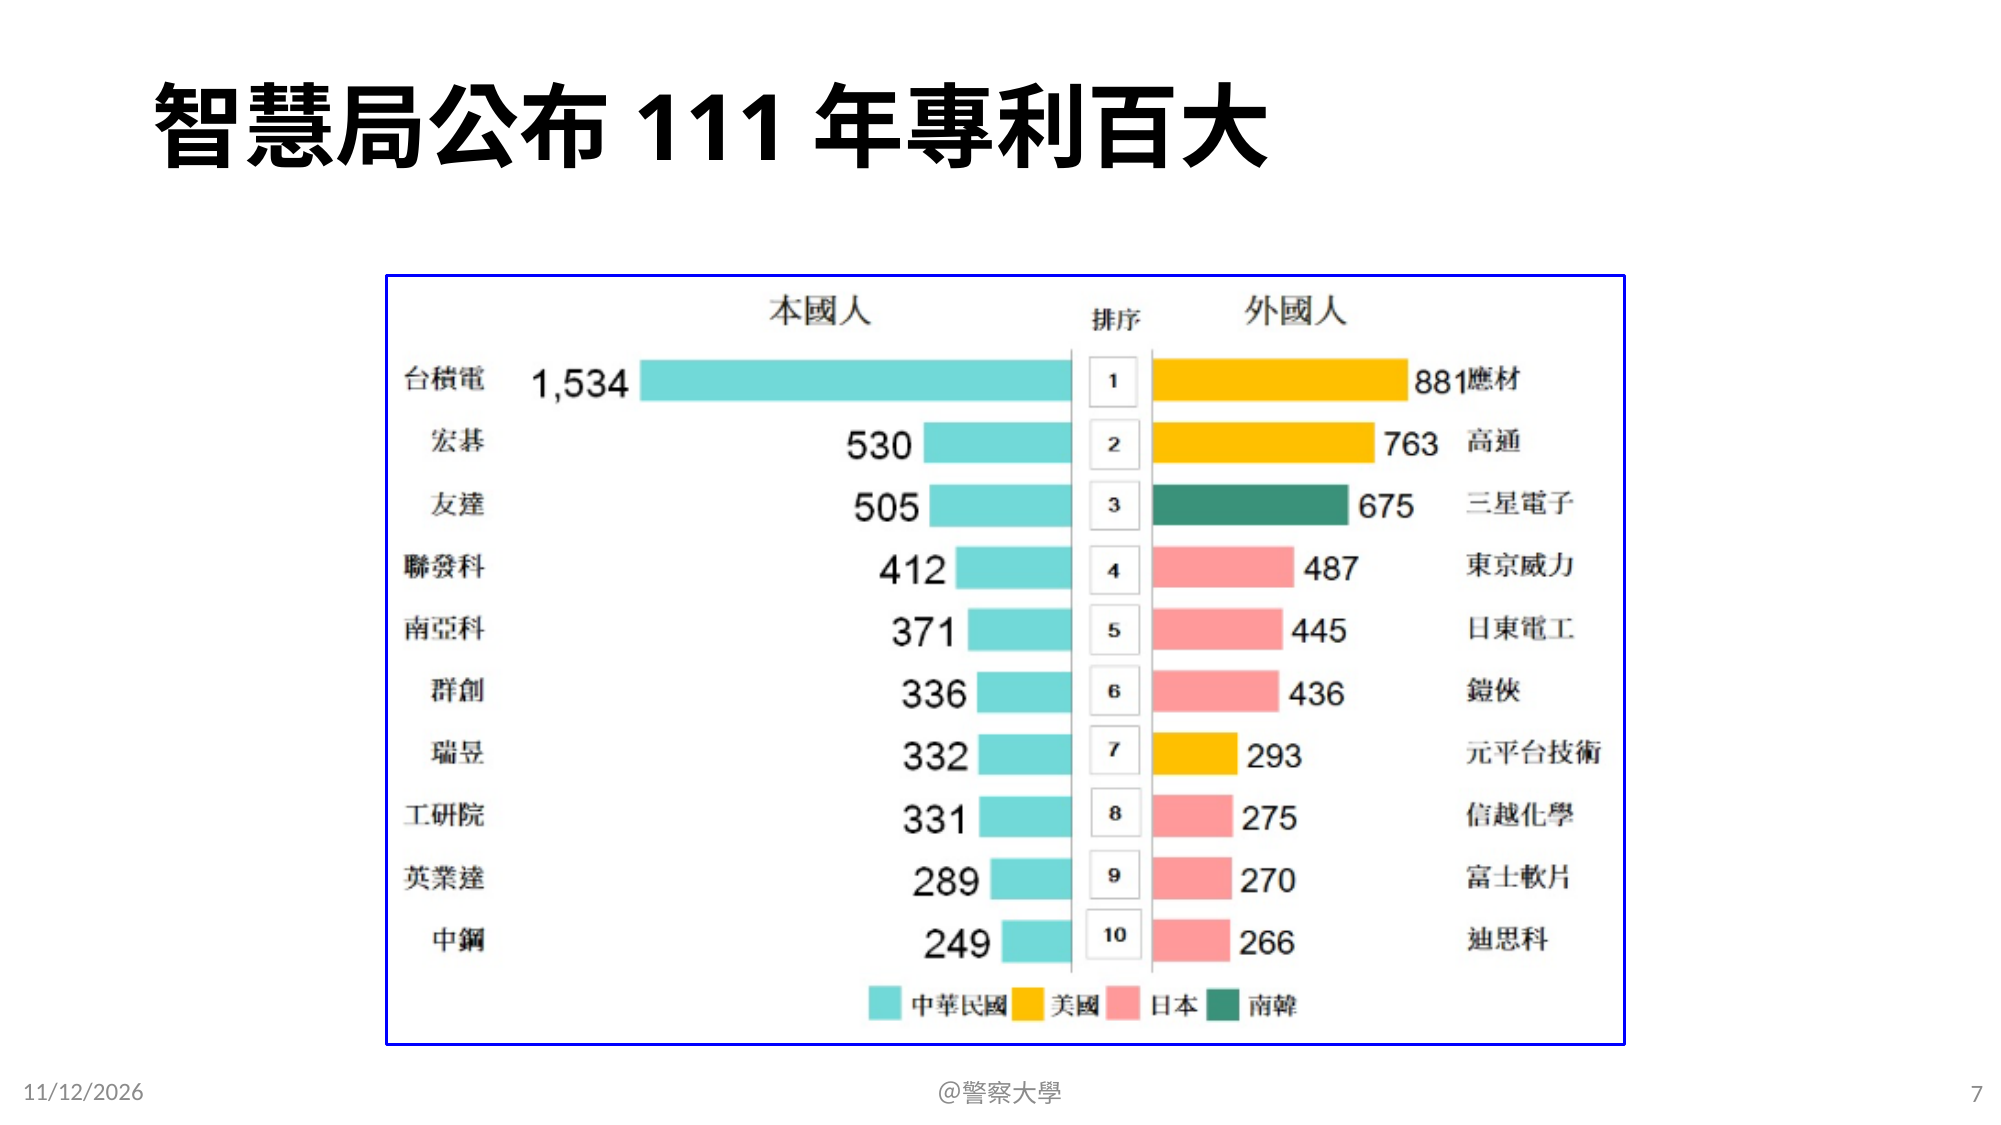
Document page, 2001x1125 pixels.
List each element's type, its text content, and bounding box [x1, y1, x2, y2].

slide_number 7 [1548, 1062, 1999, 1123]
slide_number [7, 1060, 458, 1121]
title 智慧局公布111年專利百大 [137, 22, 1863, 240]
footer ＠警察大學 [662, 1062, 1338, 1123]
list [387, 276, 1623, 1043]
